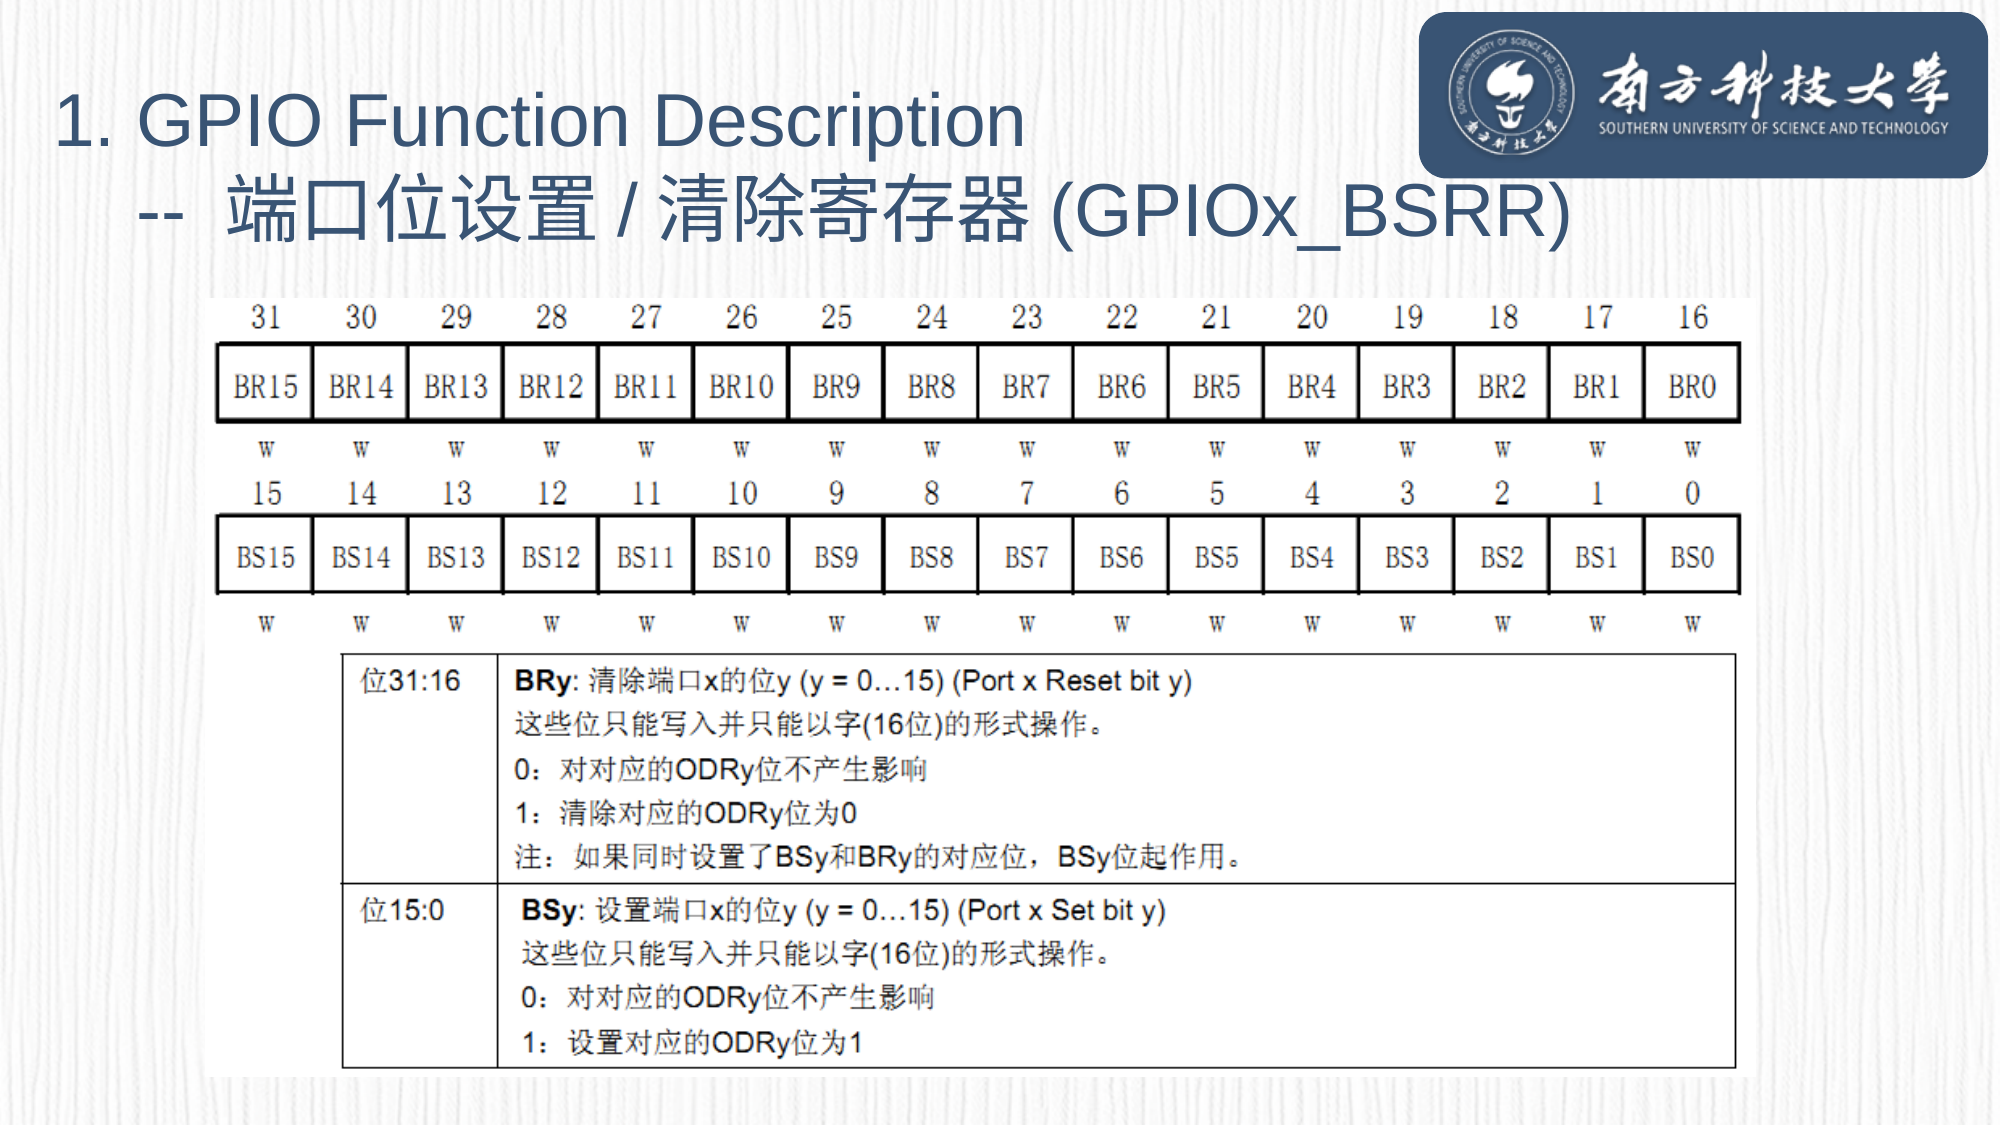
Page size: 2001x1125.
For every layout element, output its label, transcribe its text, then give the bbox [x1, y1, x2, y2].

picture [0, 0, 2001, 1125]
text_box 1. GPIO Function Description -- 端口位设置/清除寄存器(GPIOx_BSRR) [38, 64, 1590, 259]
